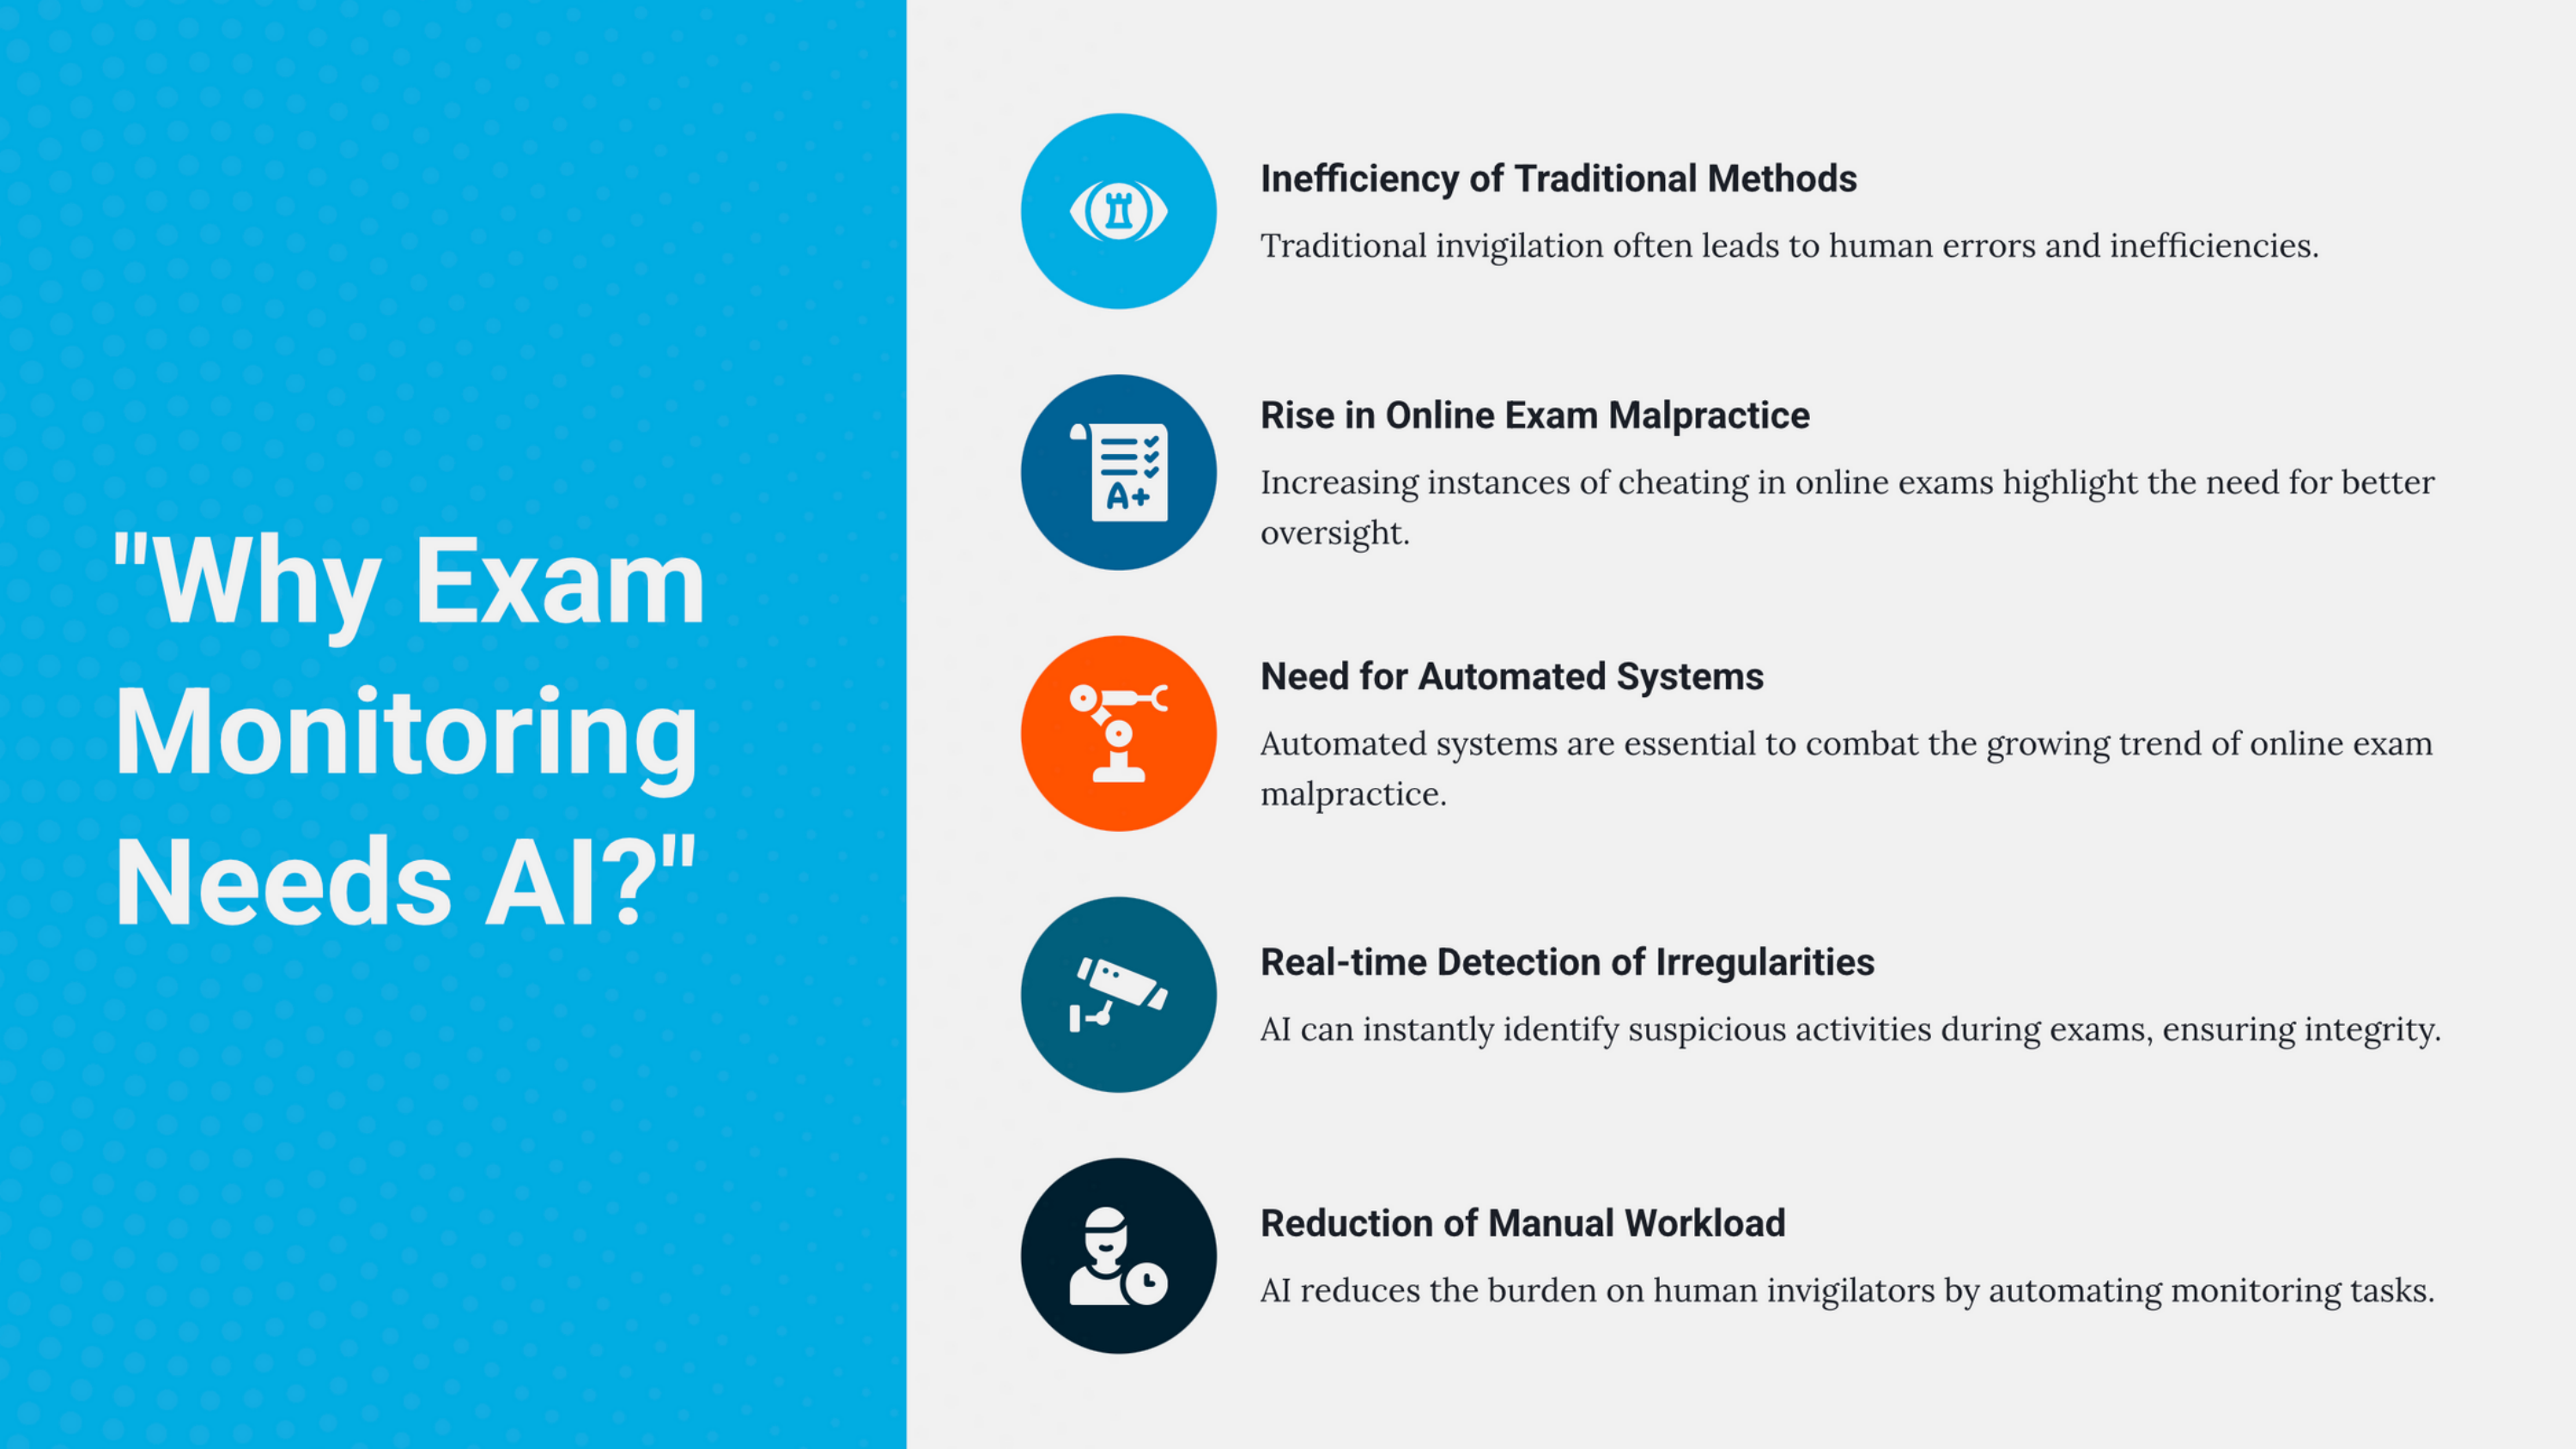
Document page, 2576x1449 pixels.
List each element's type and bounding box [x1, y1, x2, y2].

text_box [0, 0, 2576, 1449]
